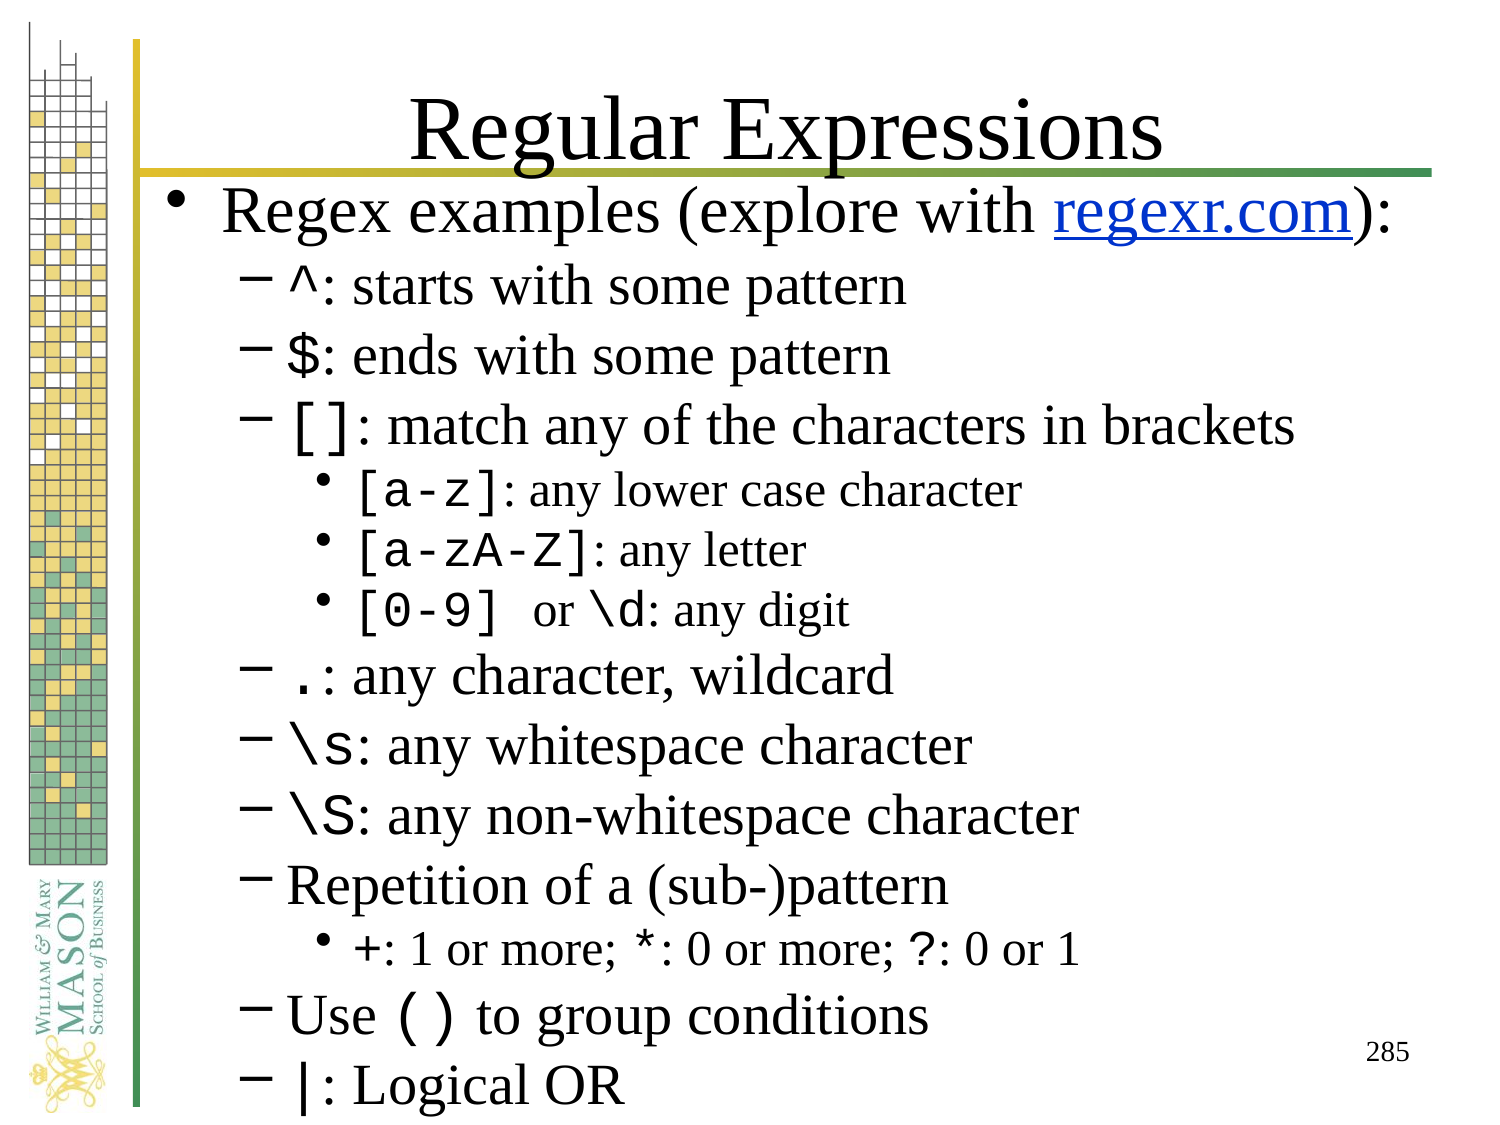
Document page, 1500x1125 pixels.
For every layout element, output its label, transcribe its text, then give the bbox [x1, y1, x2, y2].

slide_number 285 [1048, 1024, 1426, 1103]
title Regular Expressions [150, 45, 1425, 158]
table_cell Greater than [29, 879, 107, 1113]
list Regex examples (explore with regexr.com): ^: starts with some pattern $: ends with some pattern []: match any of the characters in brackets [a-z]: any lower case character [a-zA-Z]: any letter [0-9] or \d: any digit .: any character, wildcard \s: any whitespace character \S: any non-whitespace character Repetition of a (sub-)pattern +: 1 or more; *: 0 or more; ?: 0 or 1 Use () to group conditions |: Logical OR [150, 158, 1465, 981]
